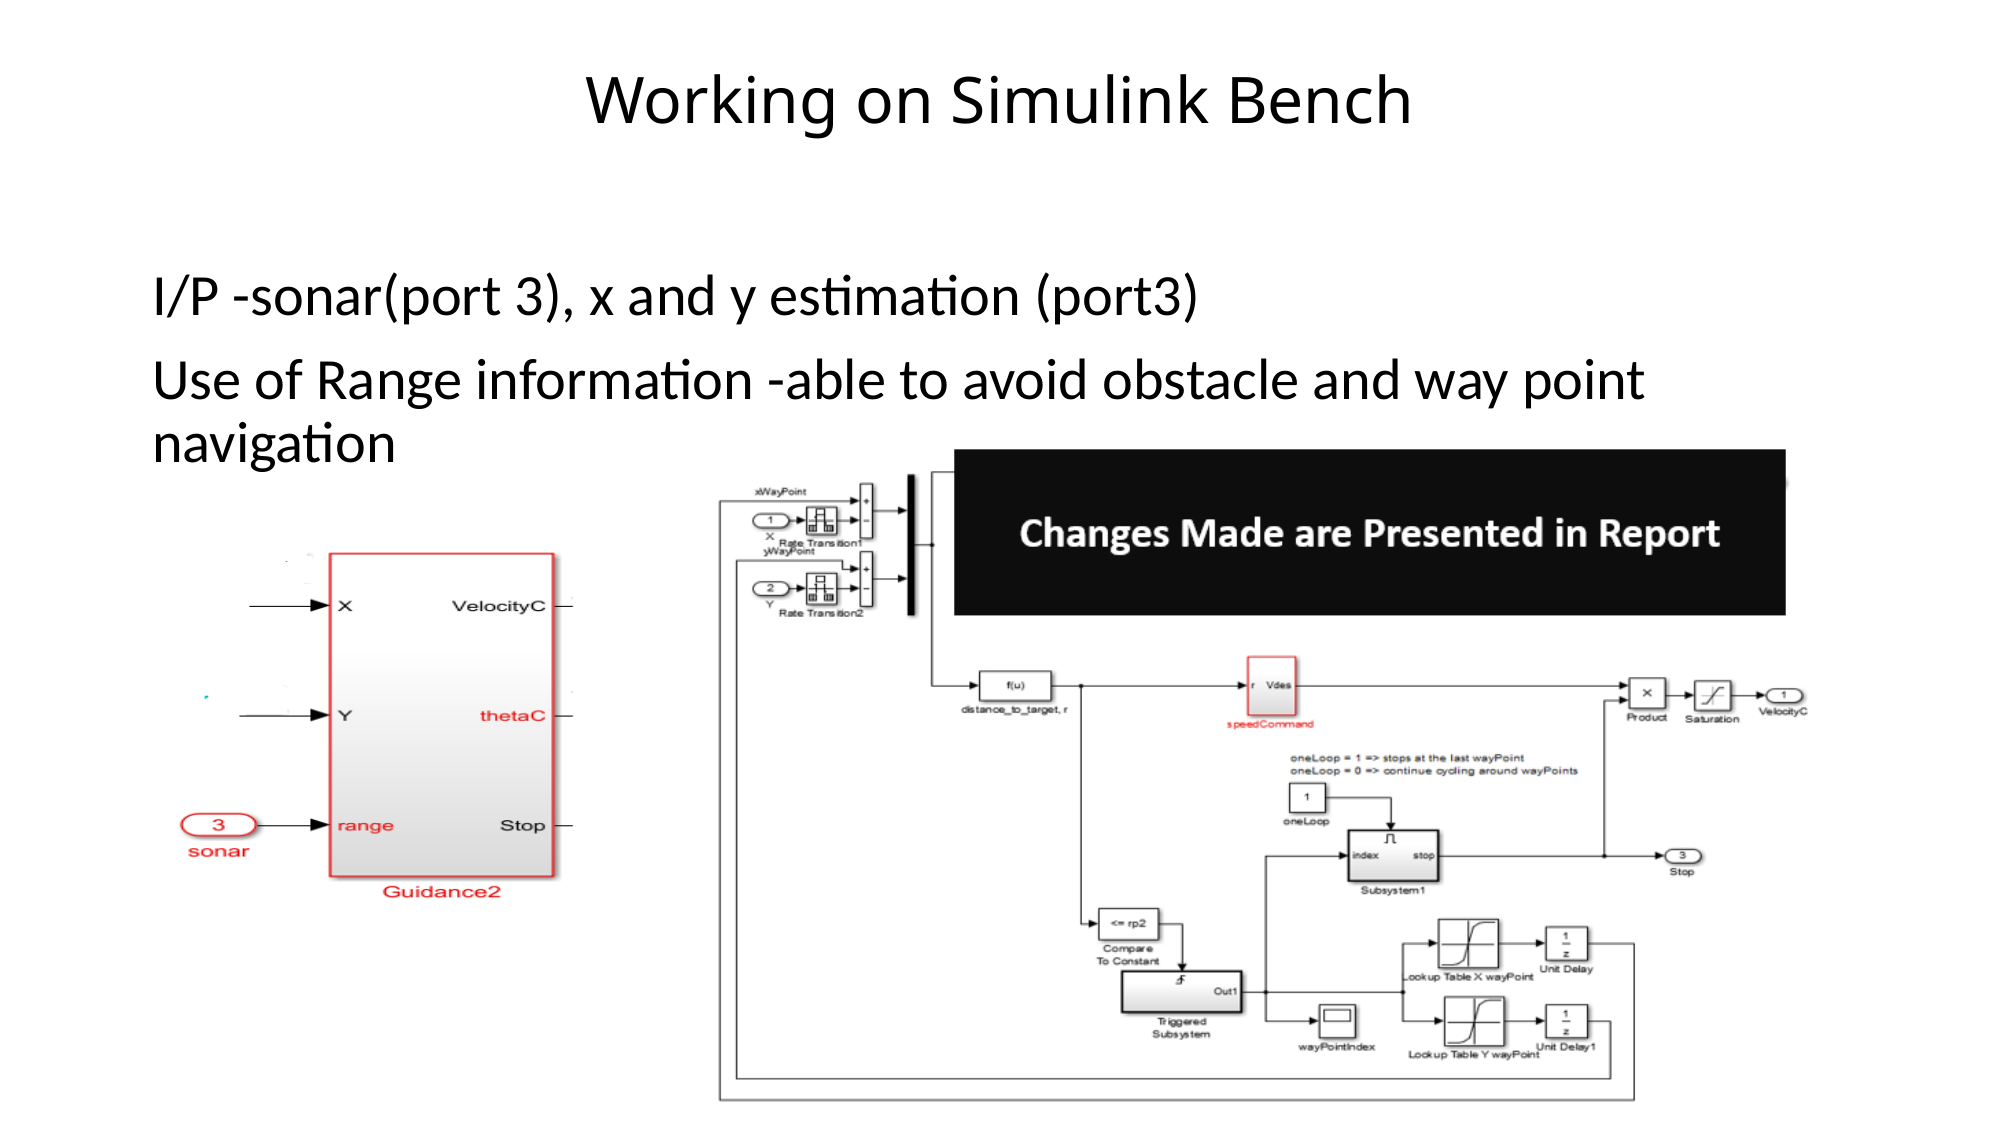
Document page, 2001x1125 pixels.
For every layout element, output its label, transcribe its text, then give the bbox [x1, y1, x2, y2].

picture [177, 422, 1845, 1114]
title Working on Simulink Bench [137, 59, 1863, 200]
list I/P -sonar(port 3), x and y estimation (port3) Use of Range information -able to avoid obstacle and way point navigation [137, 257, 1863, 1114]
